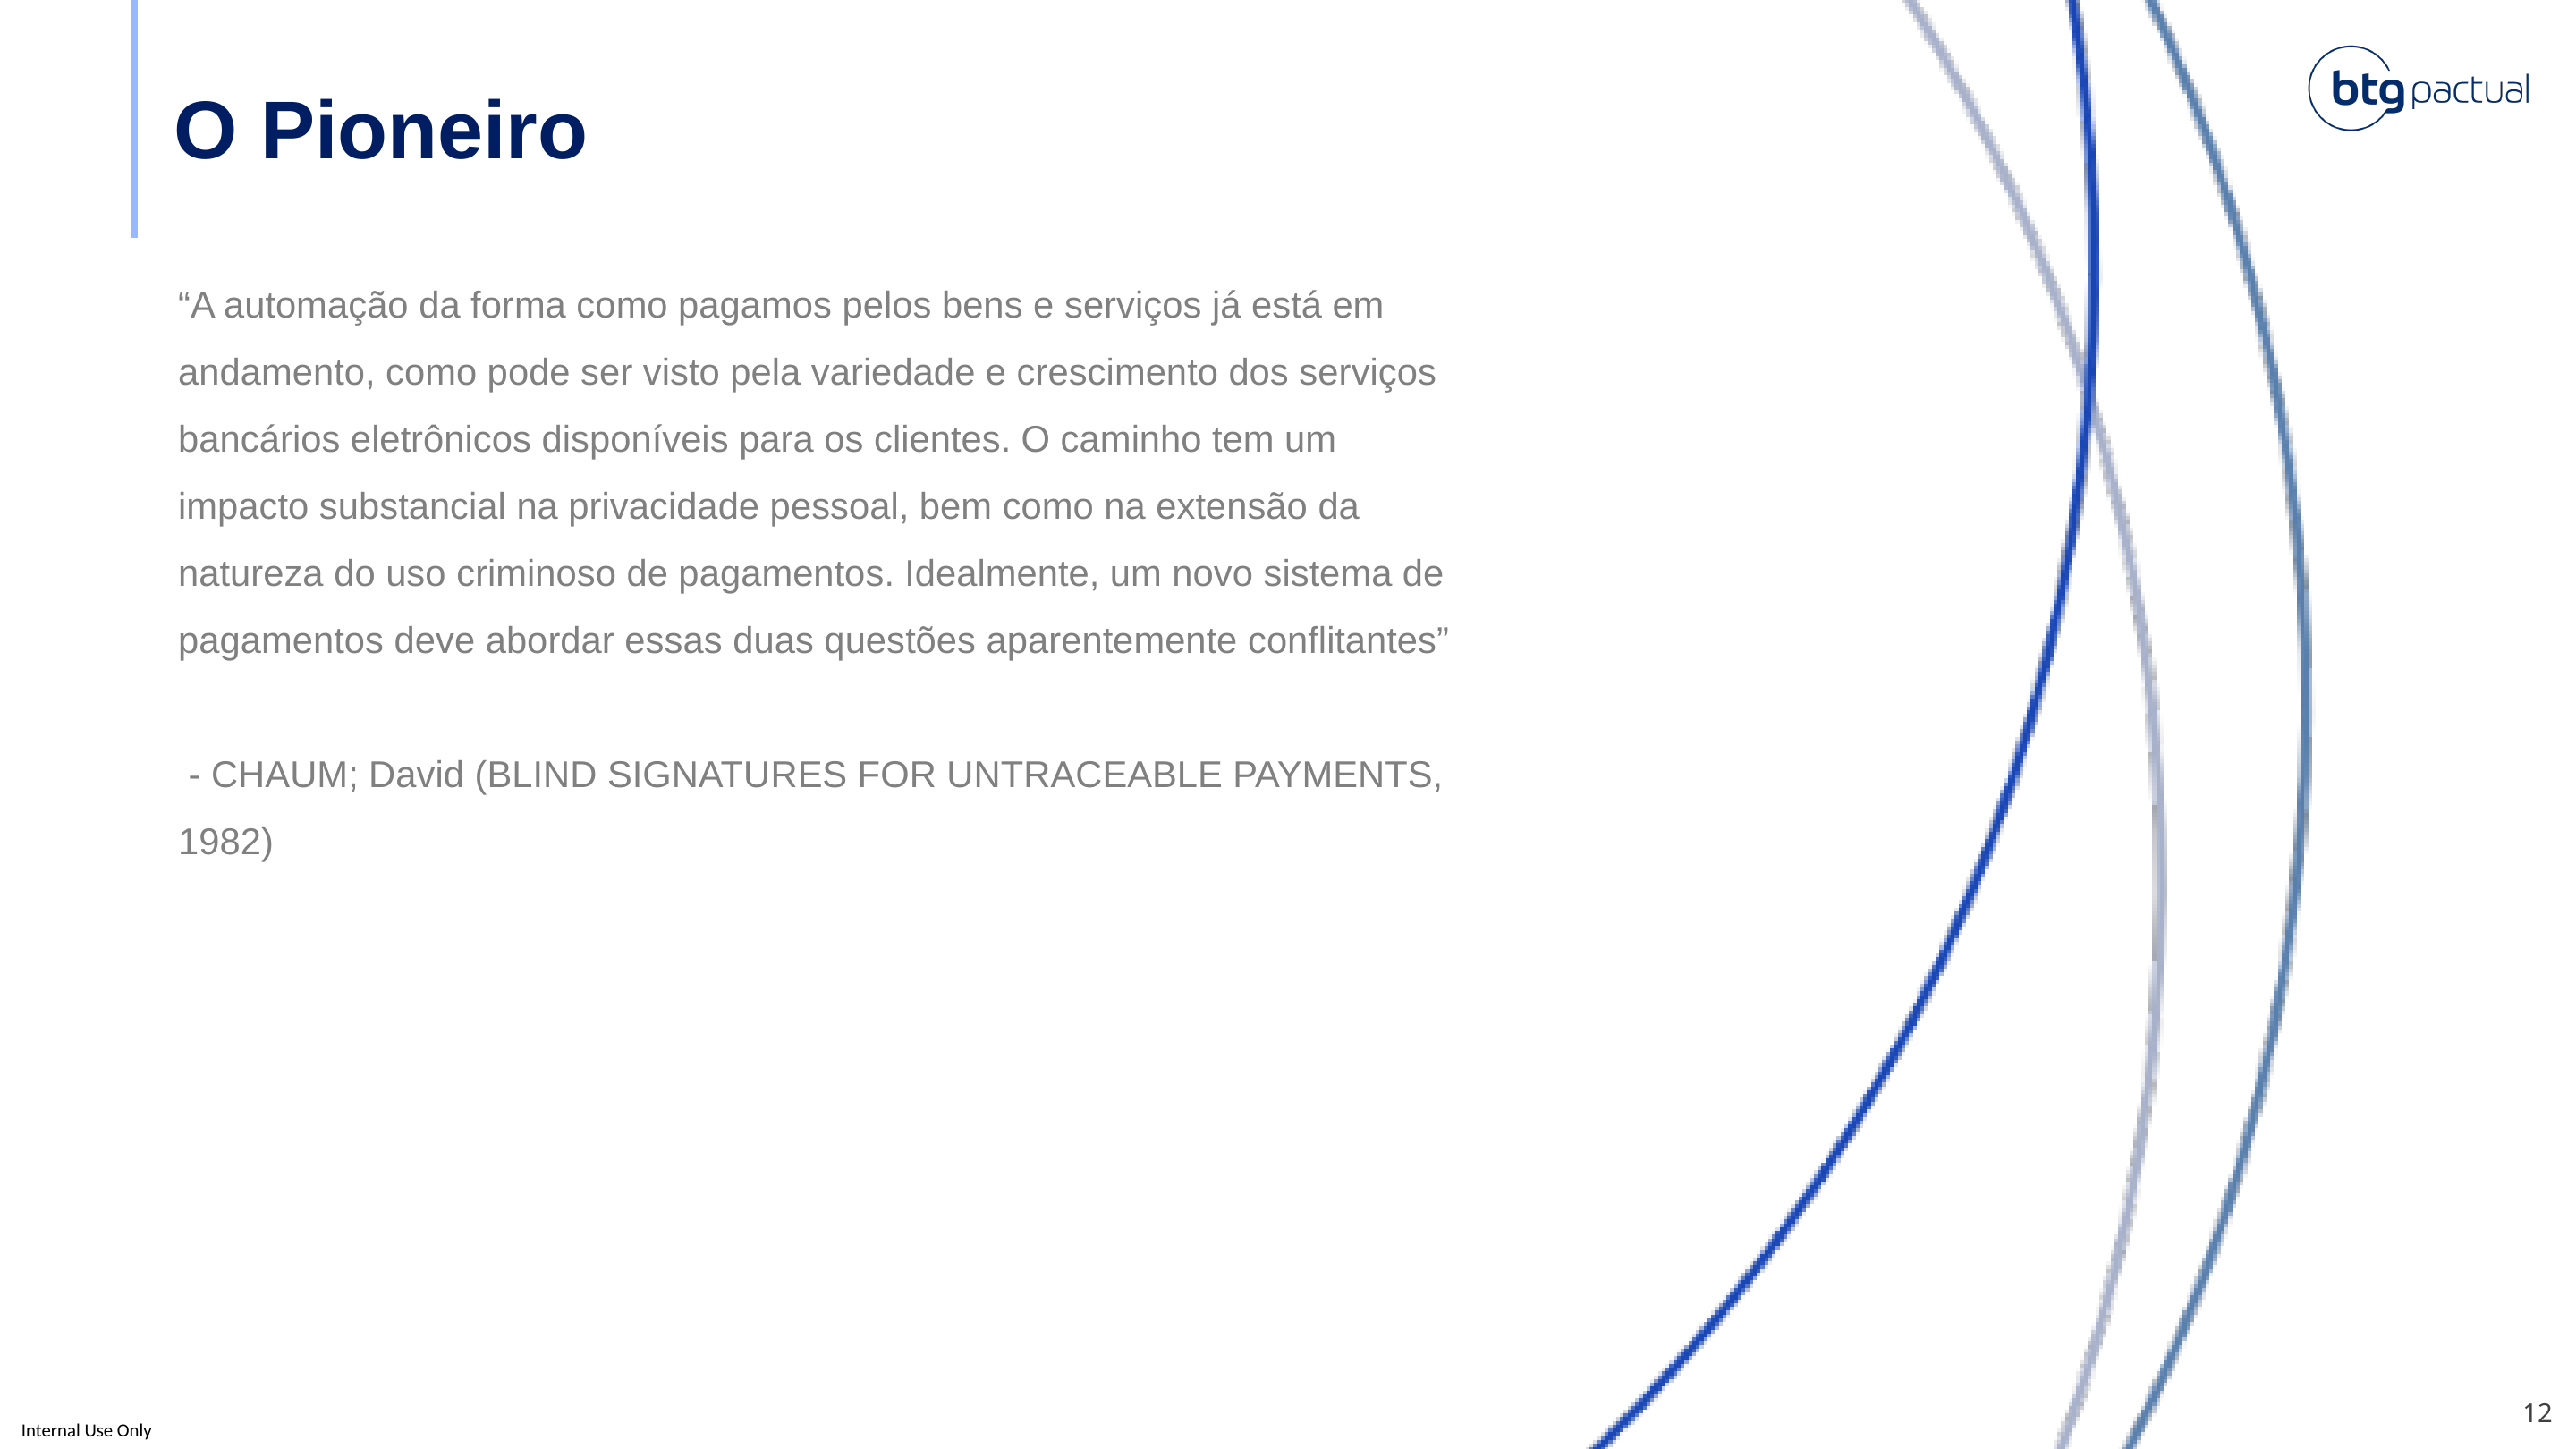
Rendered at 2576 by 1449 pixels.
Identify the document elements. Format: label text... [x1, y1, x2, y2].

picture [1579, 0, 2531, 1449]
list O Pioneiro [160, 69, 1574, 182]
text_box “A automação da forma como pagamos pelos bens e serviços já está em andamento, como pode ser visto pela variedade e crescimento dos serviços bancários eletrônicos disponíveis para os clientes. O caminho tem um impacto substancial na privacidade pessoal, bem como na extensão da natureza do uso criminoso de pagamentos. Idealmente, um novo sistema de pagamentos deve abordar essas duas questões aparentemente conflitantes” - CHAUM; David (BLIND SIGNATURES FOR UNTRACEABLE PAYMENTS, 1982) [165, 251, 1476, 869]
